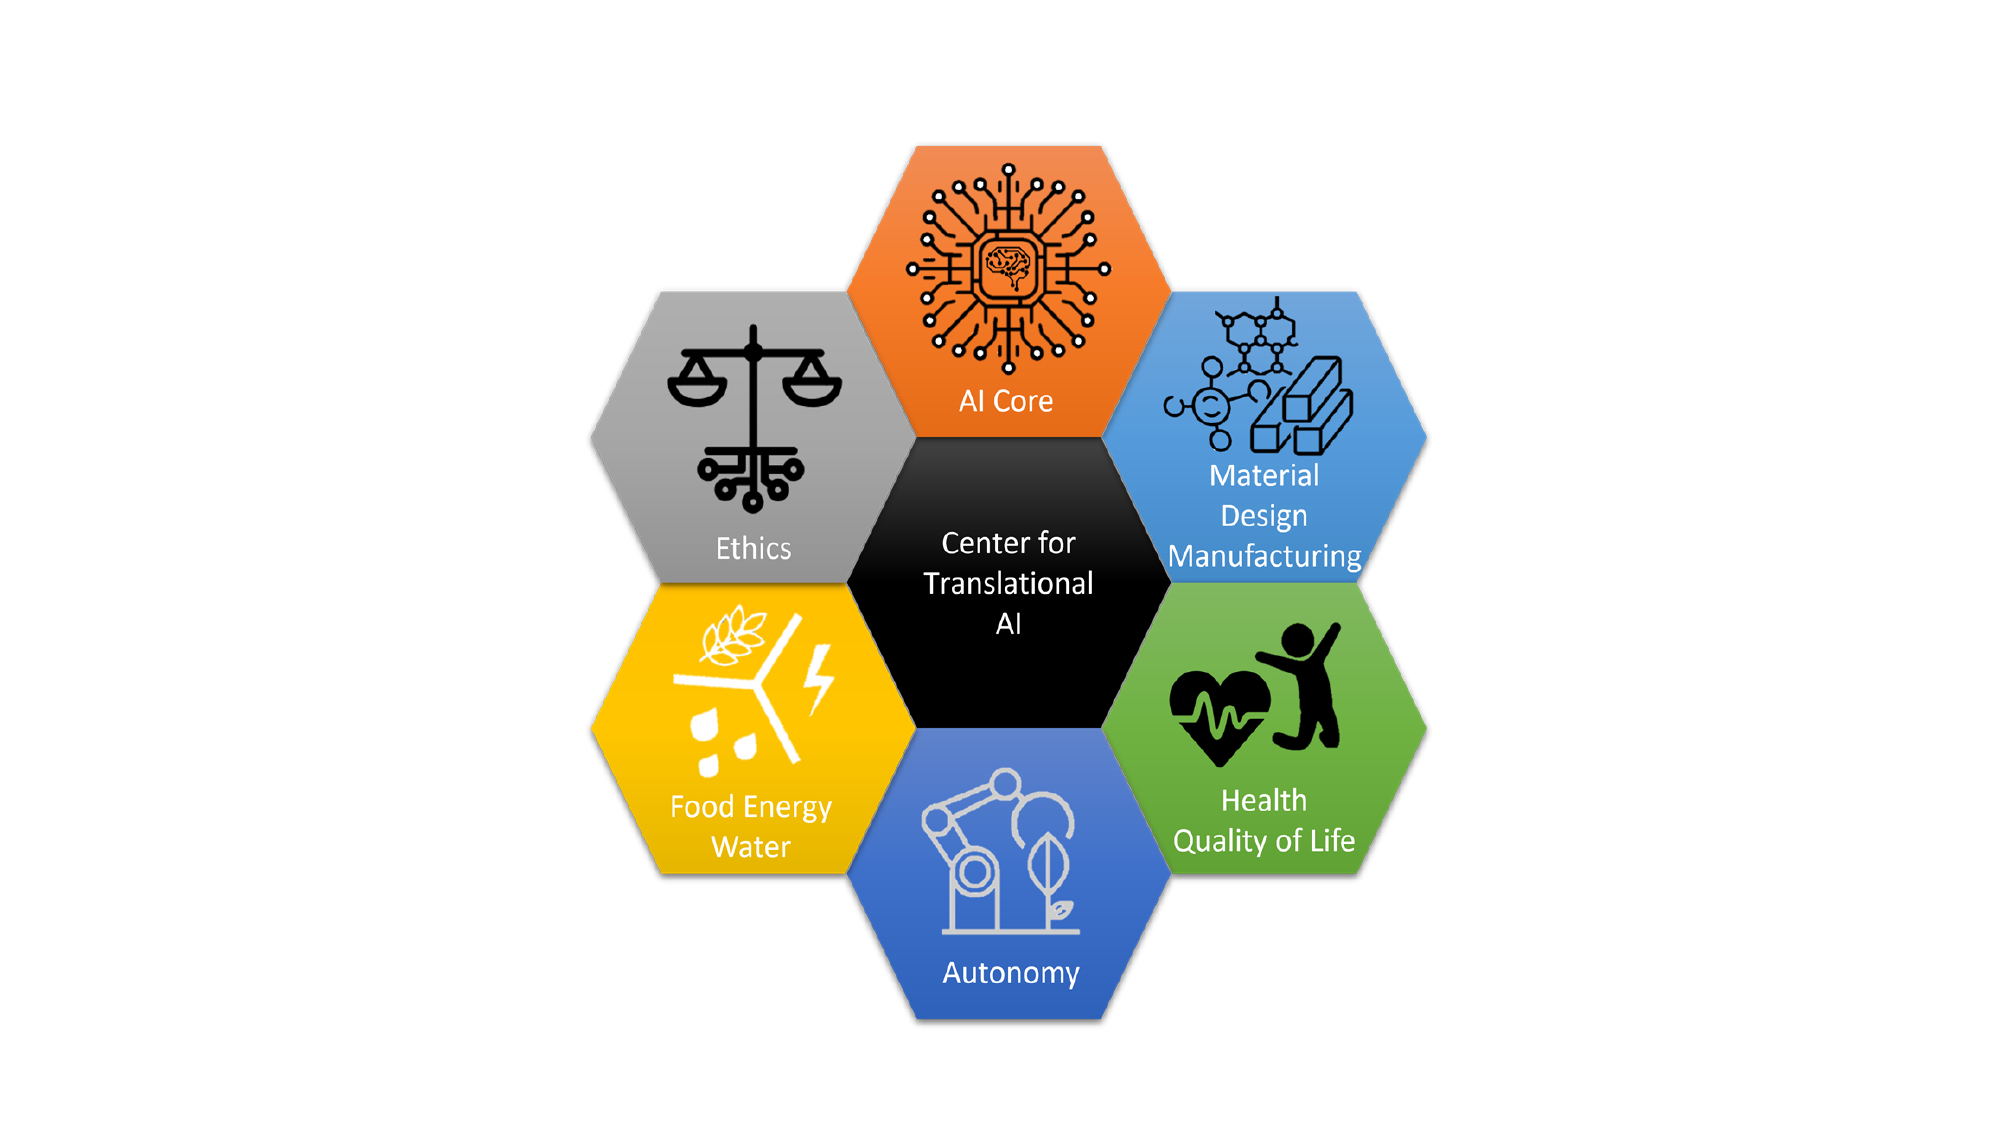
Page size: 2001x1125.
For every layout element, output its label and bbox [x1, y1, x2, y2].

text_box [144, 77, 1873, 1086]
